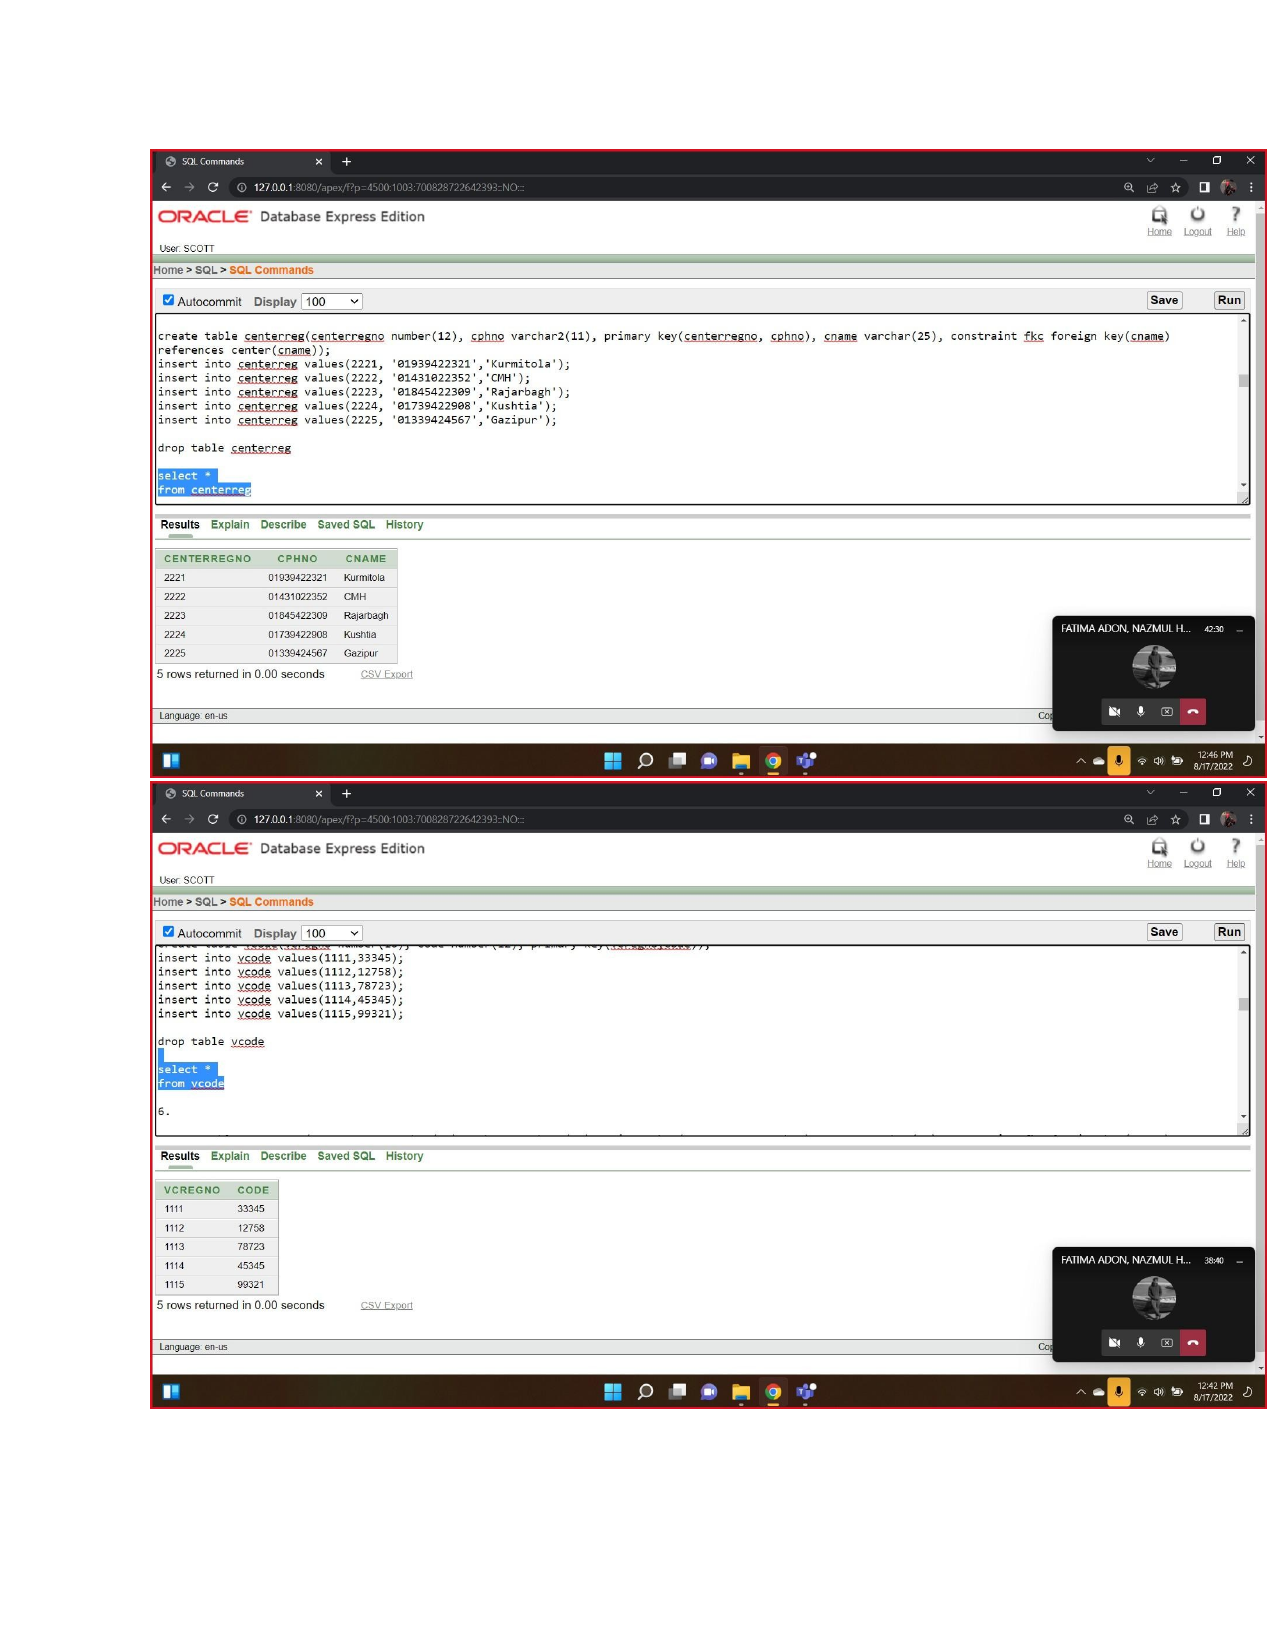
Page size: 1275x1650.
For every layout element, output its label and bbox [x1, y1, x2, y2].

text_box [149, 149, 1267, 1409]
